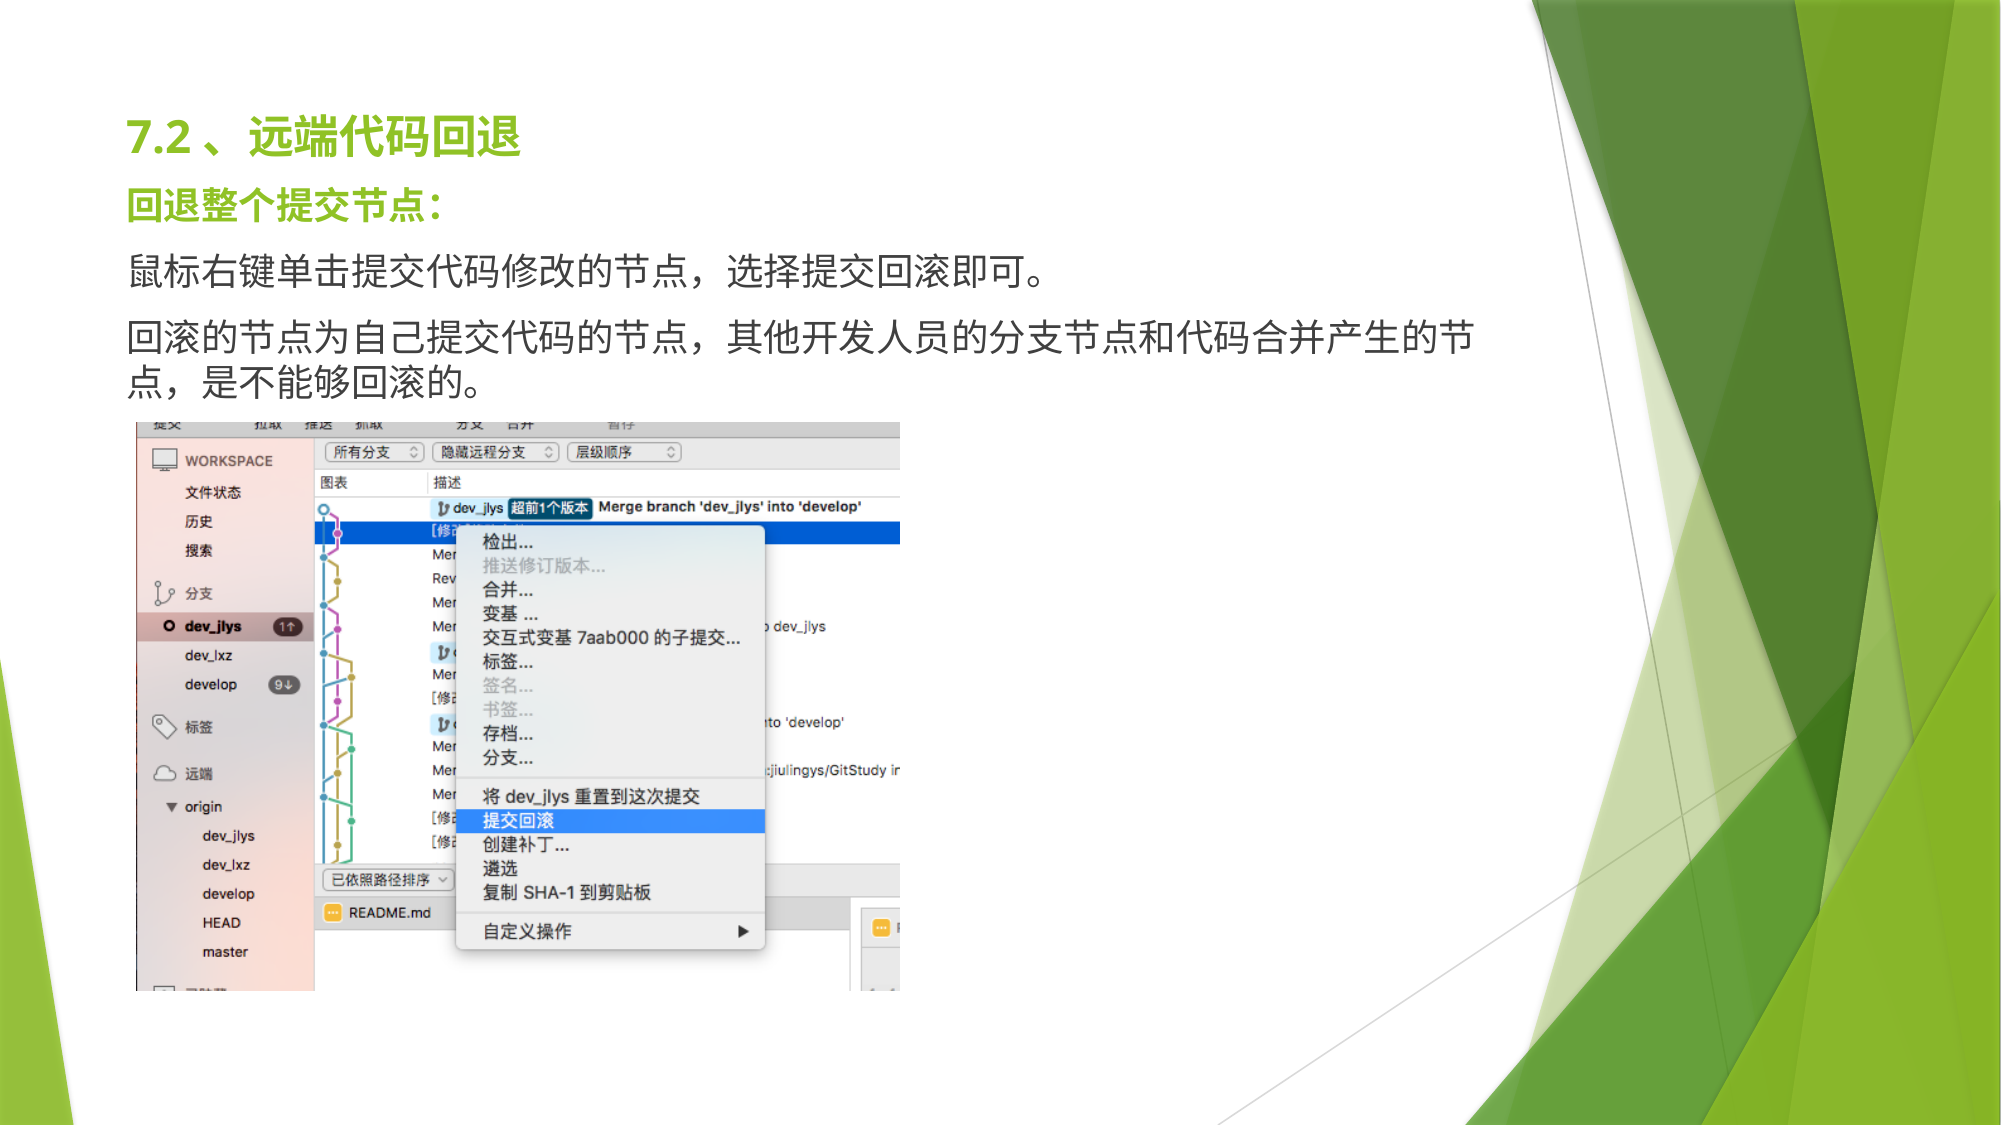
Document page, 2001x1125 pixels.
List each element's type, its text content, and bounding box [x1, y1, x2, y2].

picture [136, 422, 901, 992]
title 7.2、远端代码回退 [111, 99, 1522, 174]
list 回退整个提交节点： 鼠标右键单击提交代码修改的节点，选择提交回滚即可。 回滚的节点为自己提交代码的节点，其他开发人员的分支节点和代码合并产生的节点，是不能够回滚的。 [111, 174, 1522, 991]
